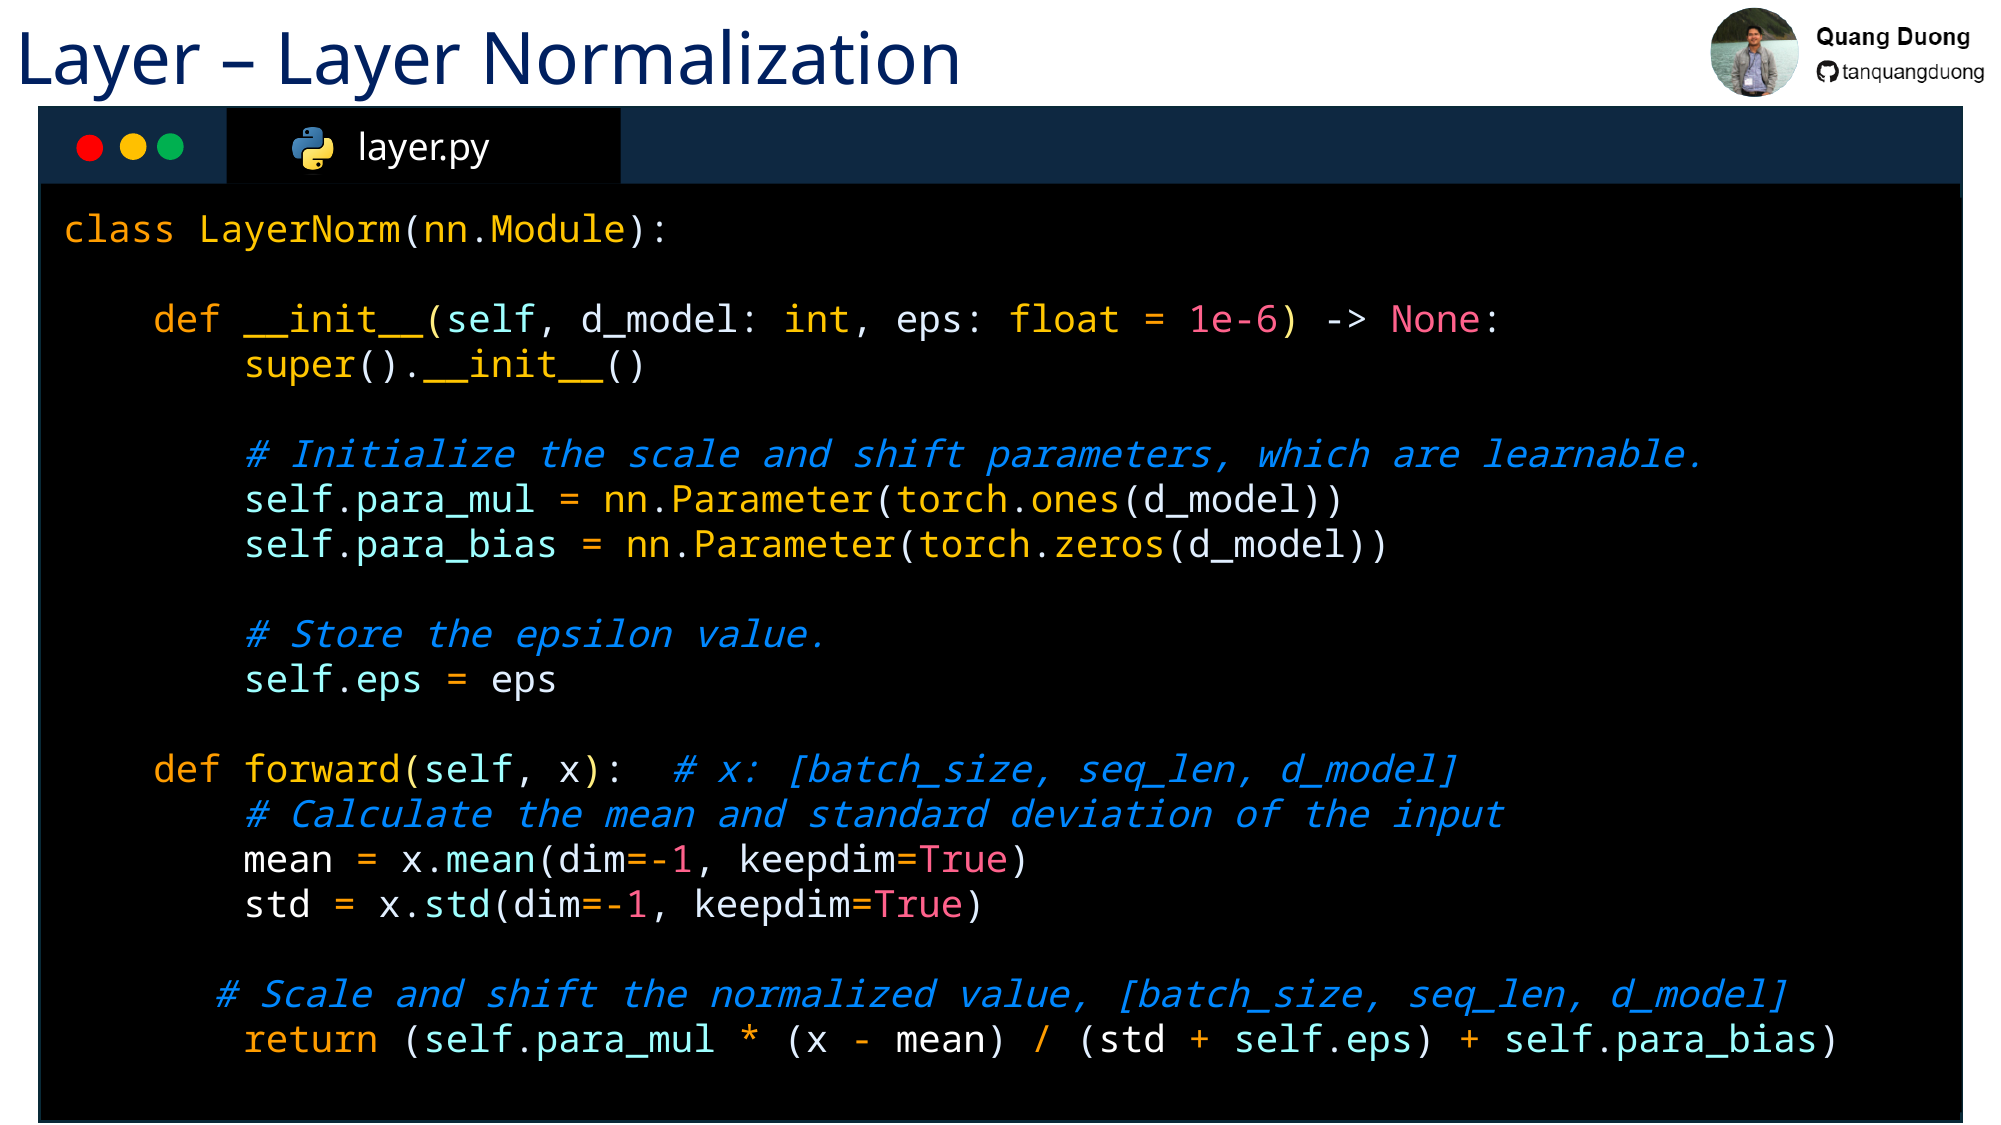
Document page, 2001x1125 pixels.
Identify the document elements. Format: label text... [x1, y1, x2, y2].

picture [291, 127, 336, 175]
text_box layer.py [225, 106, 622, 185]
text_box [38, 185, 1963, 1123]
text_box [622, 106, 1963, 185]
text_box class LayerNorm(nn.Module): def __init__(self, d_model: int, eps: float = 1e-6) -> None: super().__init__() # Initialize the scale and shift parameters, which are learnable. self.para_mul = nn.Parameter(torch.ones(d_model)) self.para_bias = nn.Parameter(torch.zeros(d_model)) # Store the epsilon value. self.eps = eps def forward(self, x): # x: [batch_size, seq_len, d_model] # Calculate the mean and standard deviation of the input mean = x.mean(dim=-1, keepdim=True) std = x.std(dim=-1, keepdim=True) # Scale and shift the normalized value, [batch_size, seq_len, d_model] return (self.para_mul * (x - mean) / (std + self.eps) + self.para_bias) [48, 197, 1962, 1113]
picture [1704, 6, 1986, 101]
text_box [37, 106, 225, 185]
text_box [75, 132, 185, 162]
text_box Layer – Layer Normalization [0, 13, 1361, 108]
